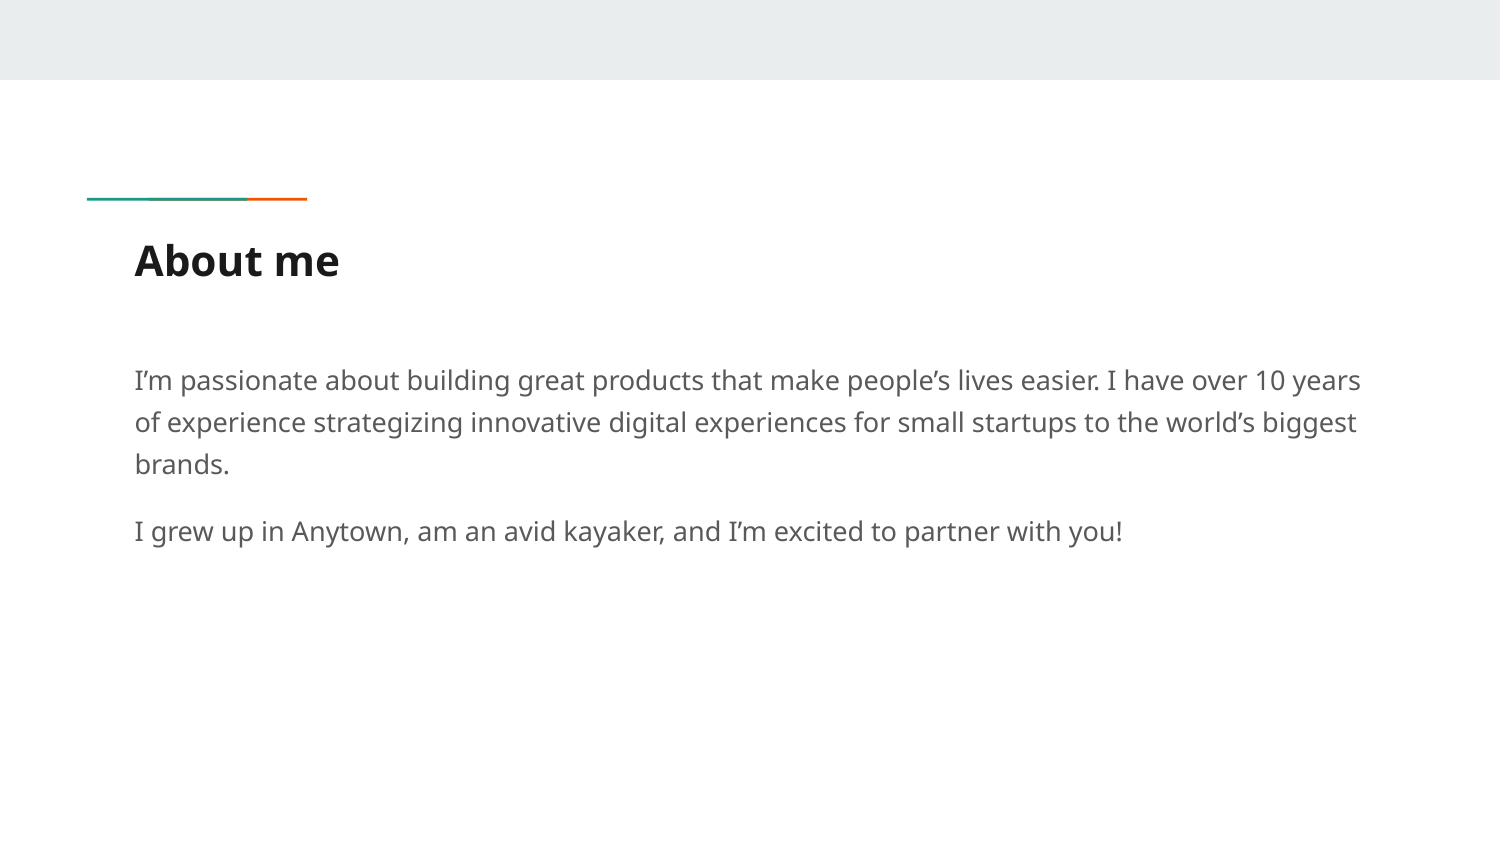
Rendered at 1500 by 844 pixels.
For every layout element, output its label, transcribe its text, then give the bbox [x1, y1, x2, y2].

list I’m passionate about building great products that make people’s lives easier. I have over 10 years of experience strategizing innovative digital experiences for small startups to the world’s biggest brands. I grew up in Anytown, am an avid kayaker, and I’m excited to partner with you! [119, 341, 1381, 712]
title About me [119, 216, 1381, 305]
